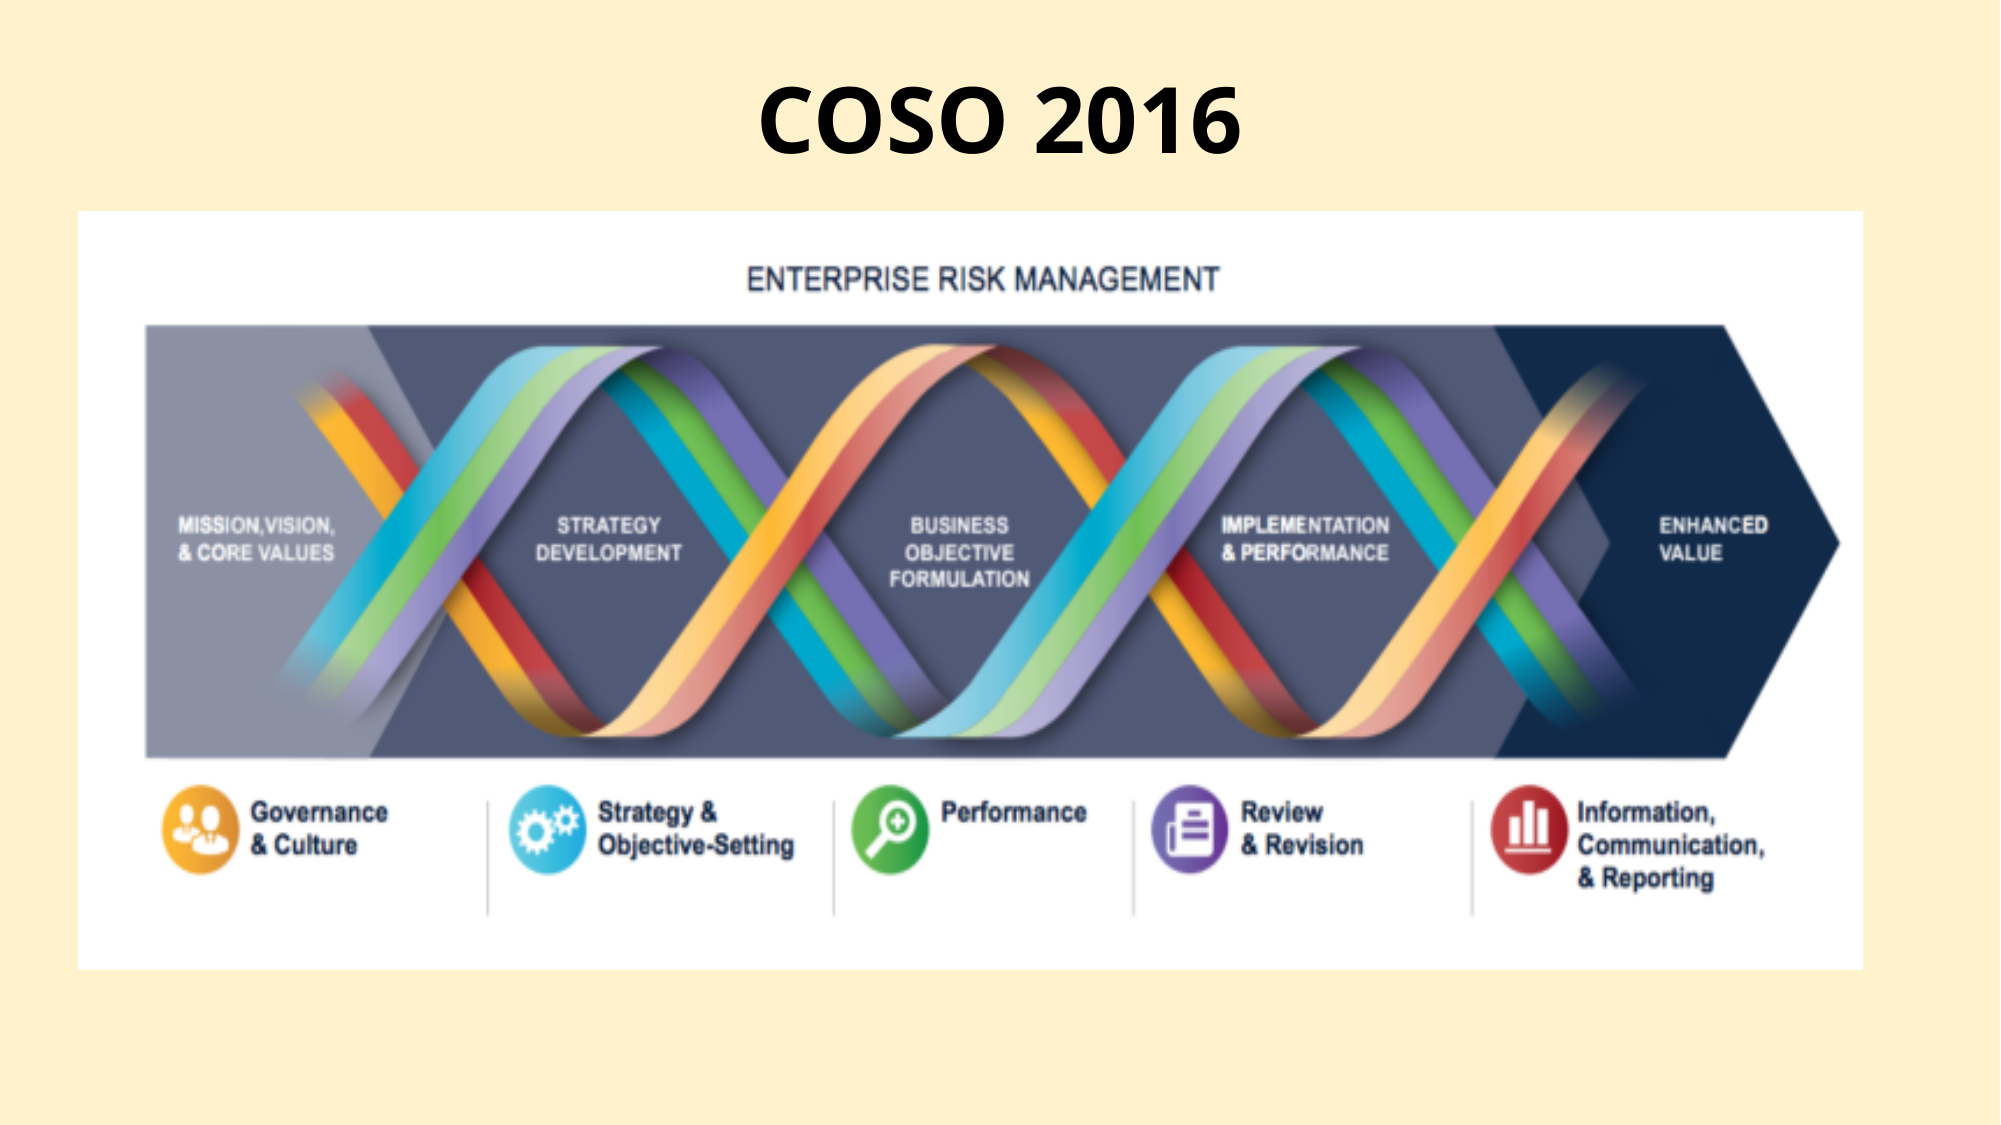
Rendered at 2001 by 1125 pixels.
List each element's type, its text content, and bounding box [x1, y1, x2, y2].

picture [77, 211, 1863, 971]
title COSO 2016 [137, 59, 1863, 189]
